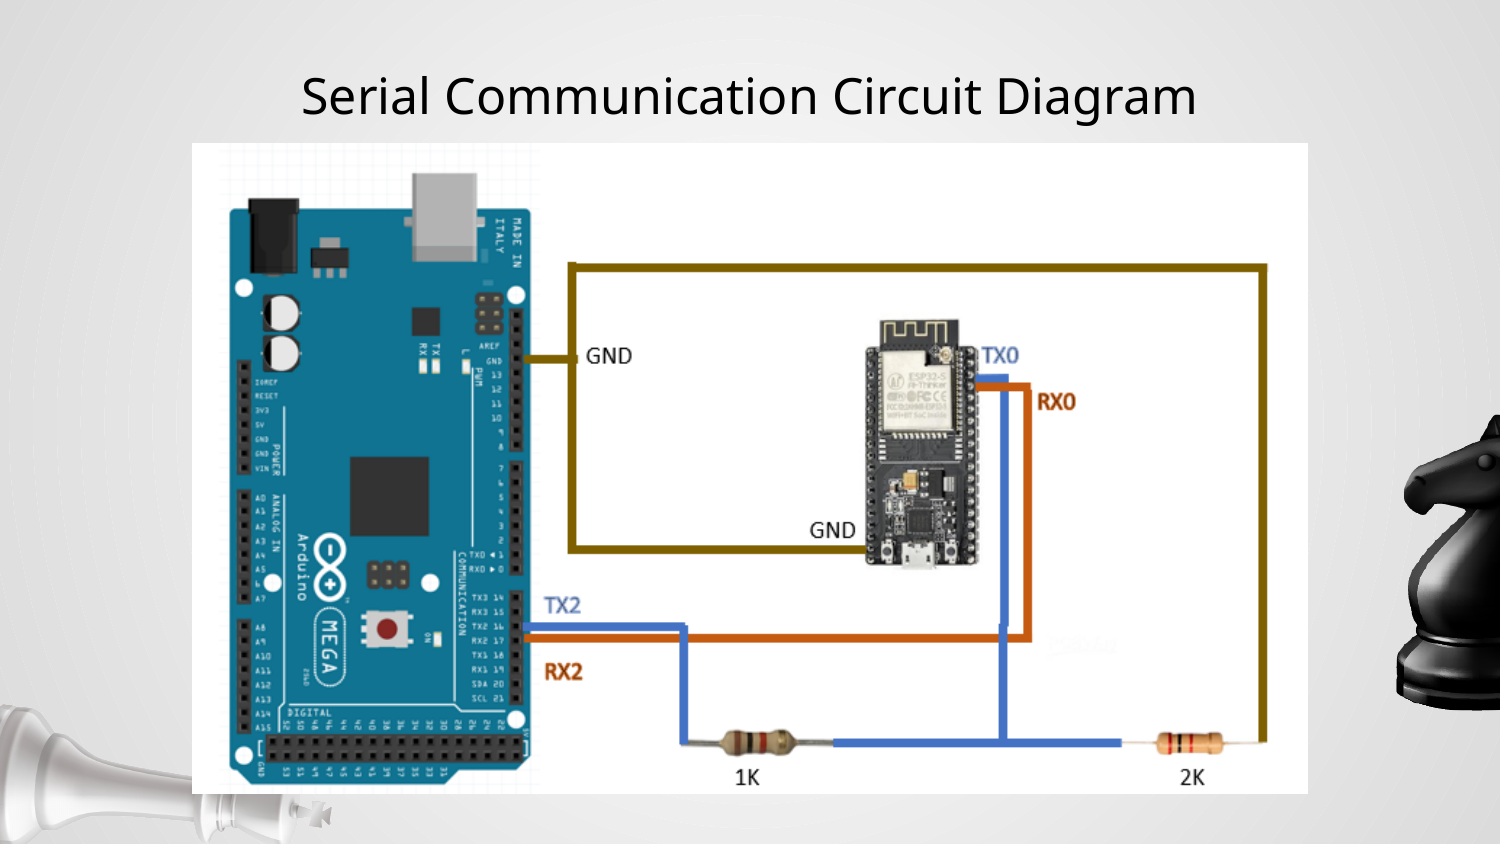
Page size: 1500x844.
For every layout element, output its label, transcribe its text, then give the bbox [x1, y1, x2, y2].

title Serial Communication Circuit Diagram [118, 49, 1382, 144]
picture [0, 143, 1309, 844]
picture [1381, 376, 1500, 711]
